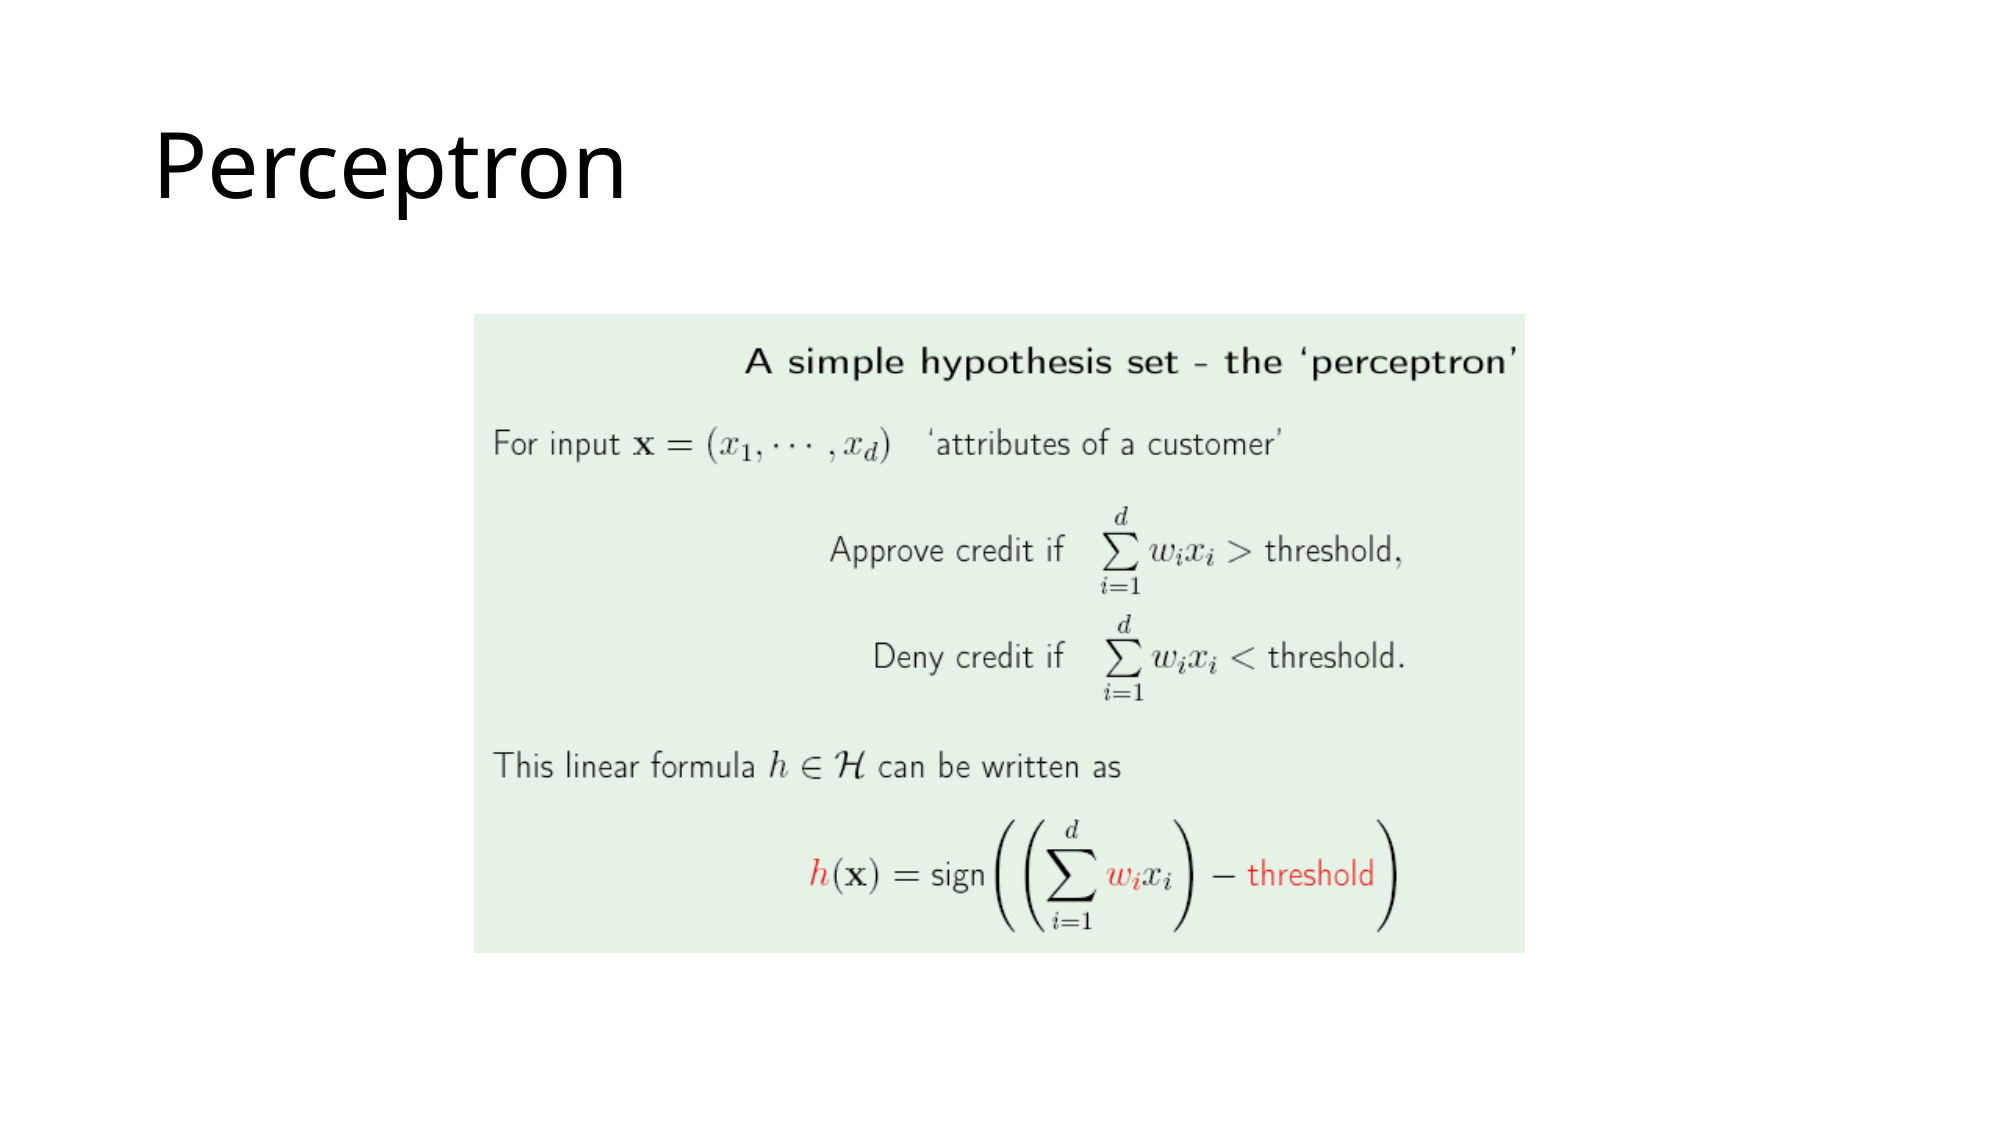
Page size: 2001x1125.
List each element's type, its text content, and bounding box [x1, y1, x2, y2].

title Perceptron [137, 59, 1863, 278]
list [474, 314, 1525, 953]
